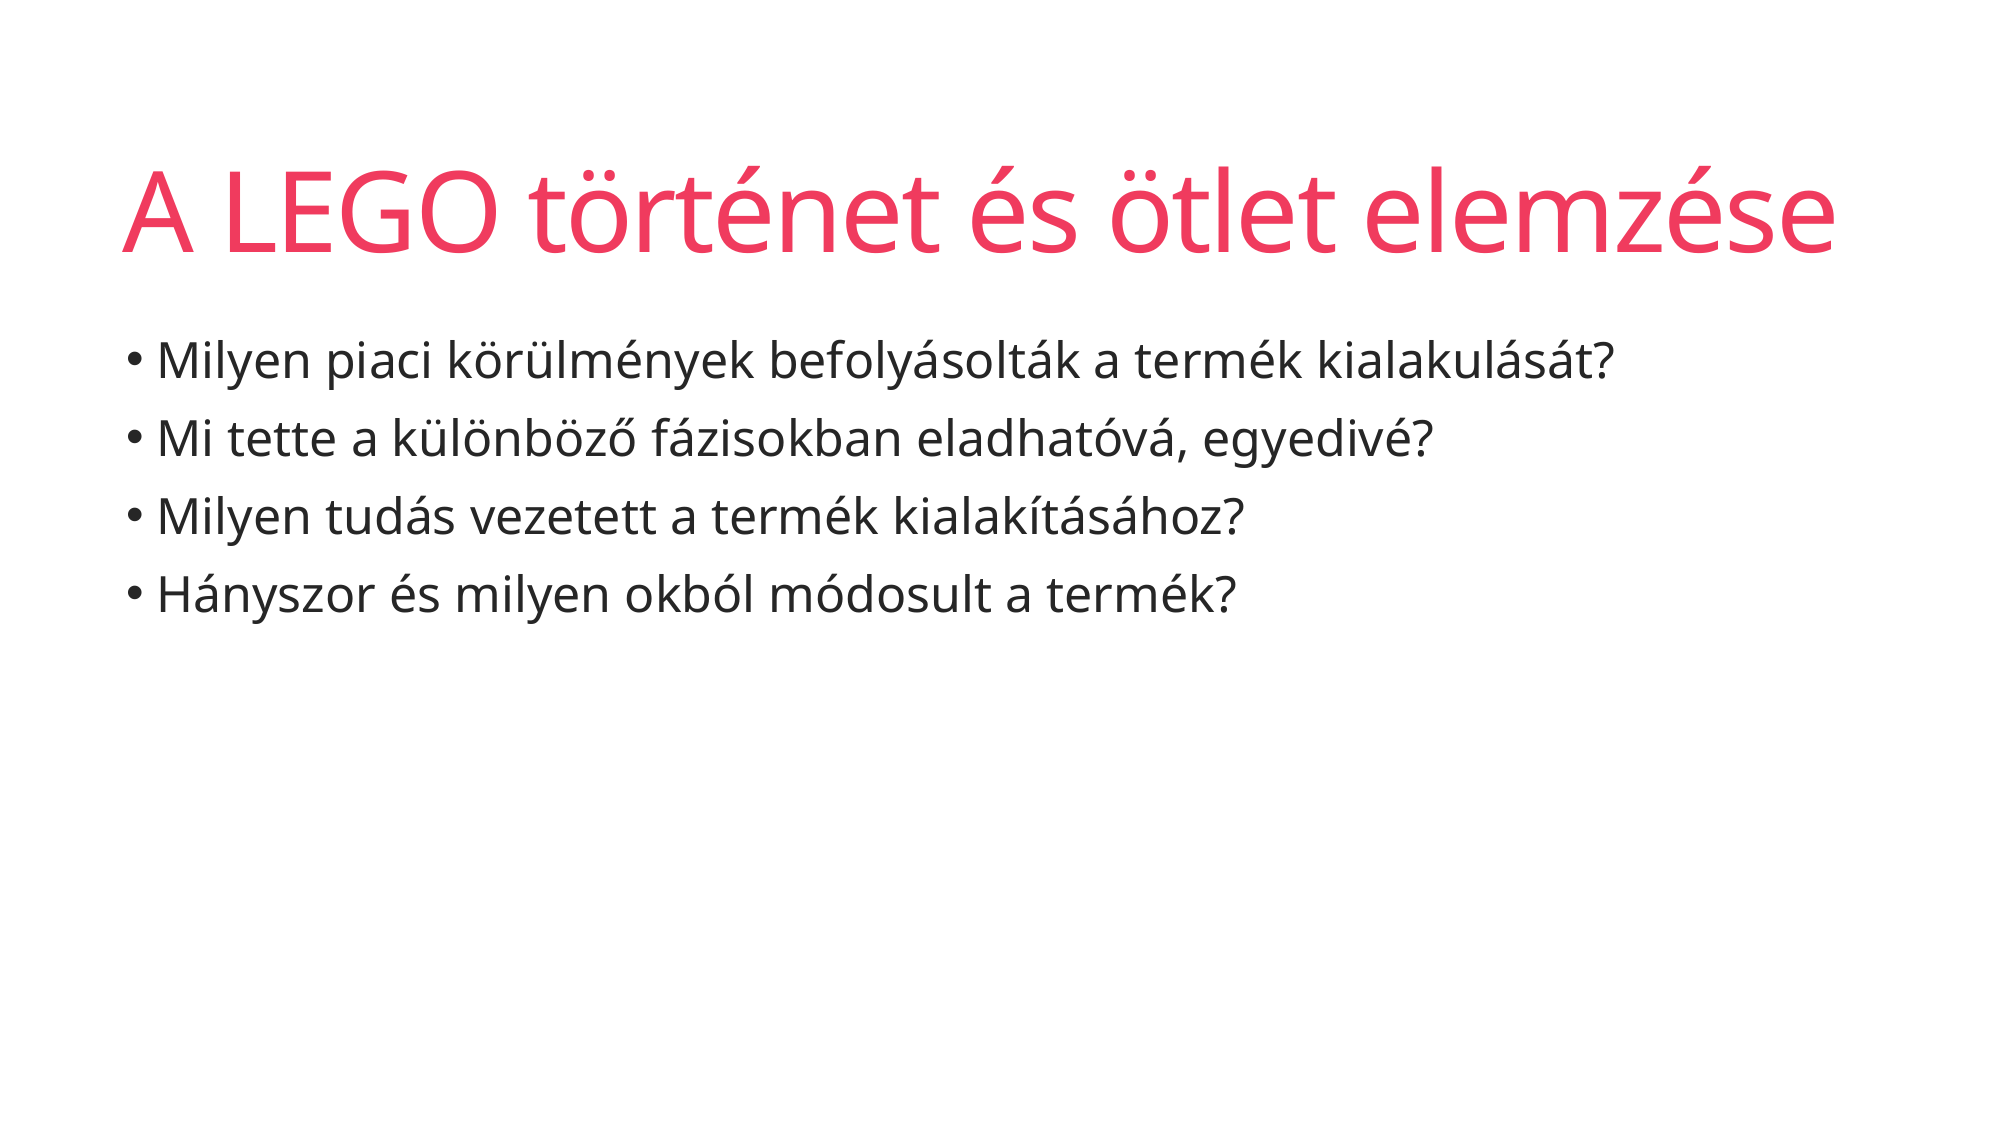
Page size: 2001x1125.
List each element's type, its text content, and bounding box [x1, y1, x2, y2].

list Milyen piaci körülmények befolyásolták a termék kialakulását? Mi tette a különböző fázisokban eladhatóvá, egyedivé? Milyen tudás vezetett a termék kialakításához? Hányszor és milyen okból módosult a termék? [111, 329, 1876, 948]
title A LEGO történet és ötlet elemzése [107, 81, 1875, 354]
